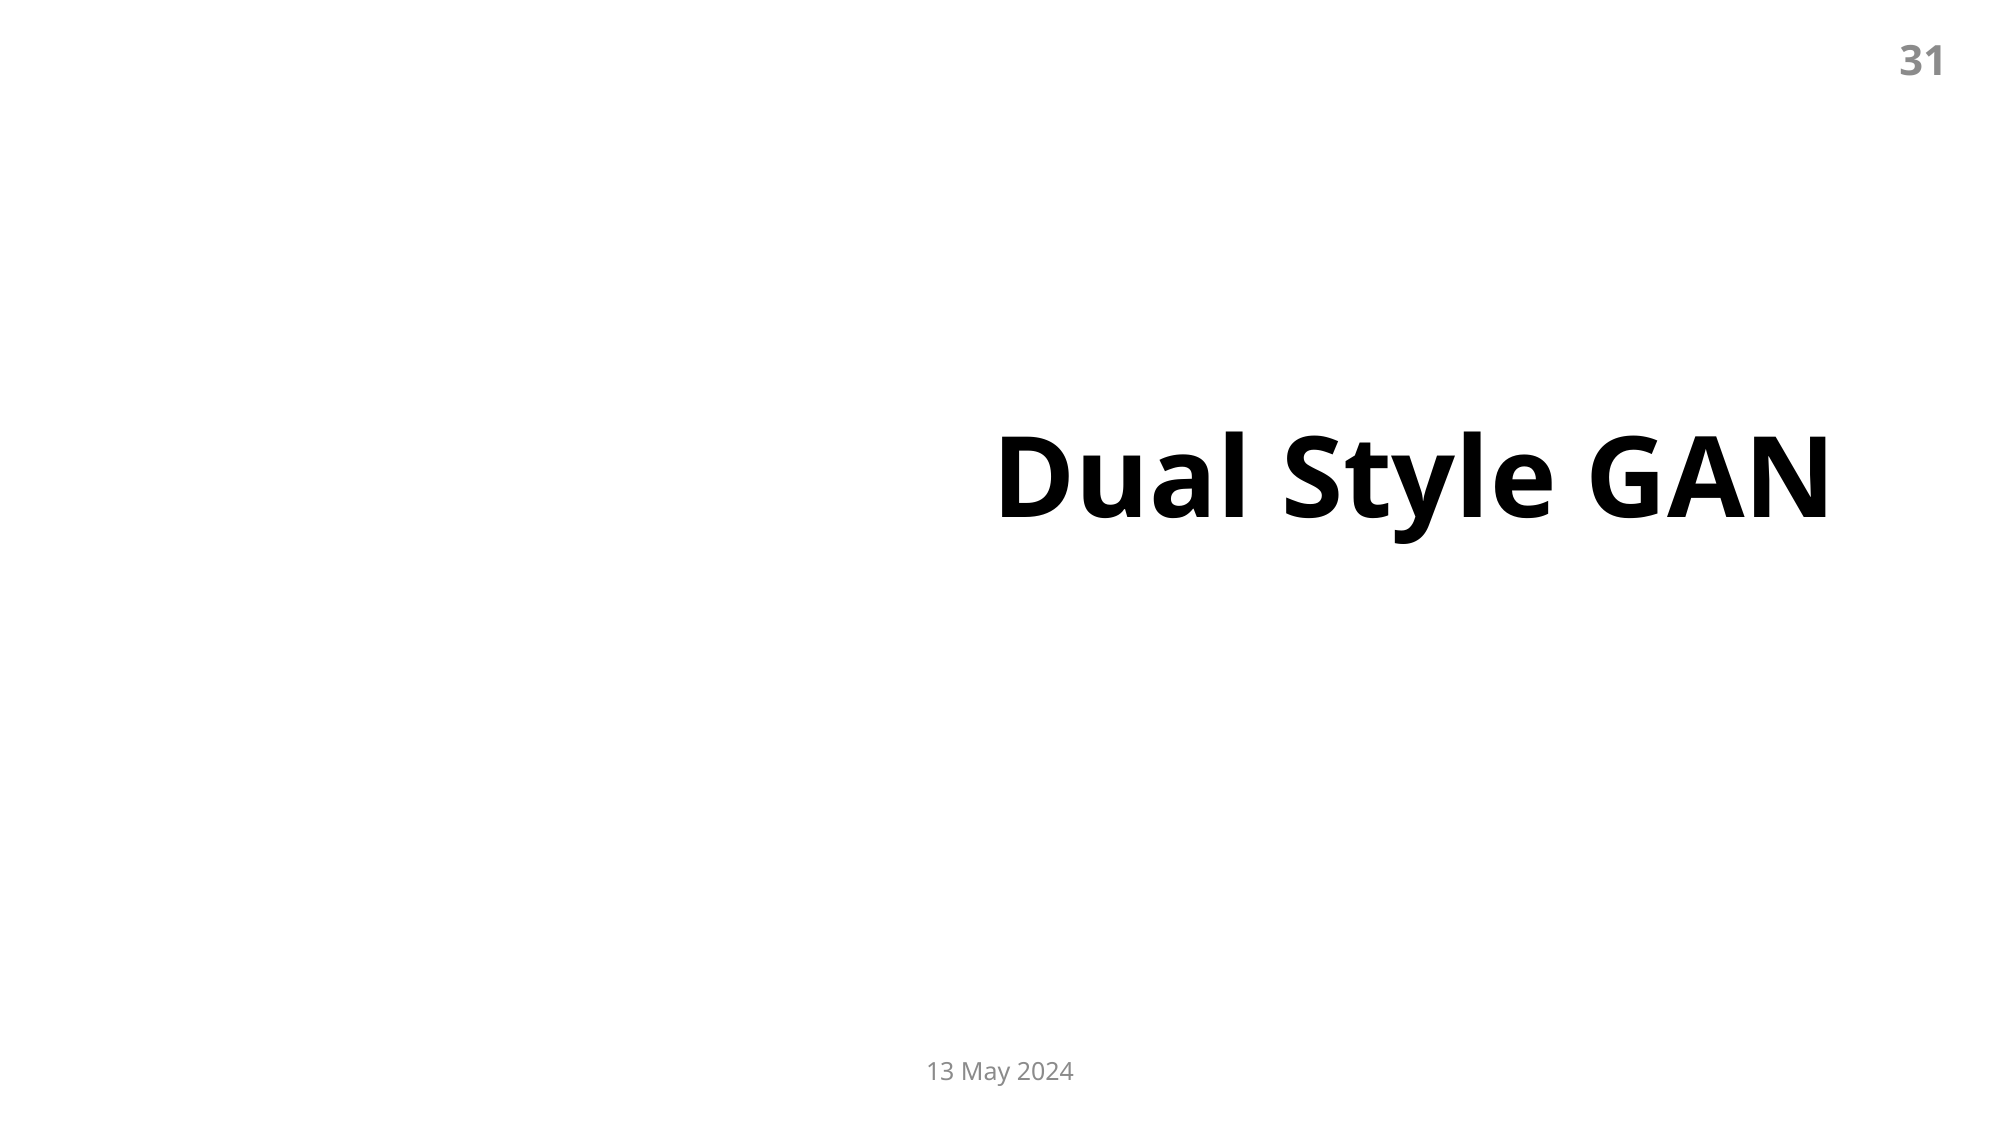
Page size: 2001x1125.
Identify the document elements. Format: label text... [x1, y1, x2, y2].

footer 13 May 2024 [662, 1042, 1338, 1103]
text_box 31 [1512, 28, 1963, 89]
text_box Dual Style GAN [977, 397, 2000, 548]
